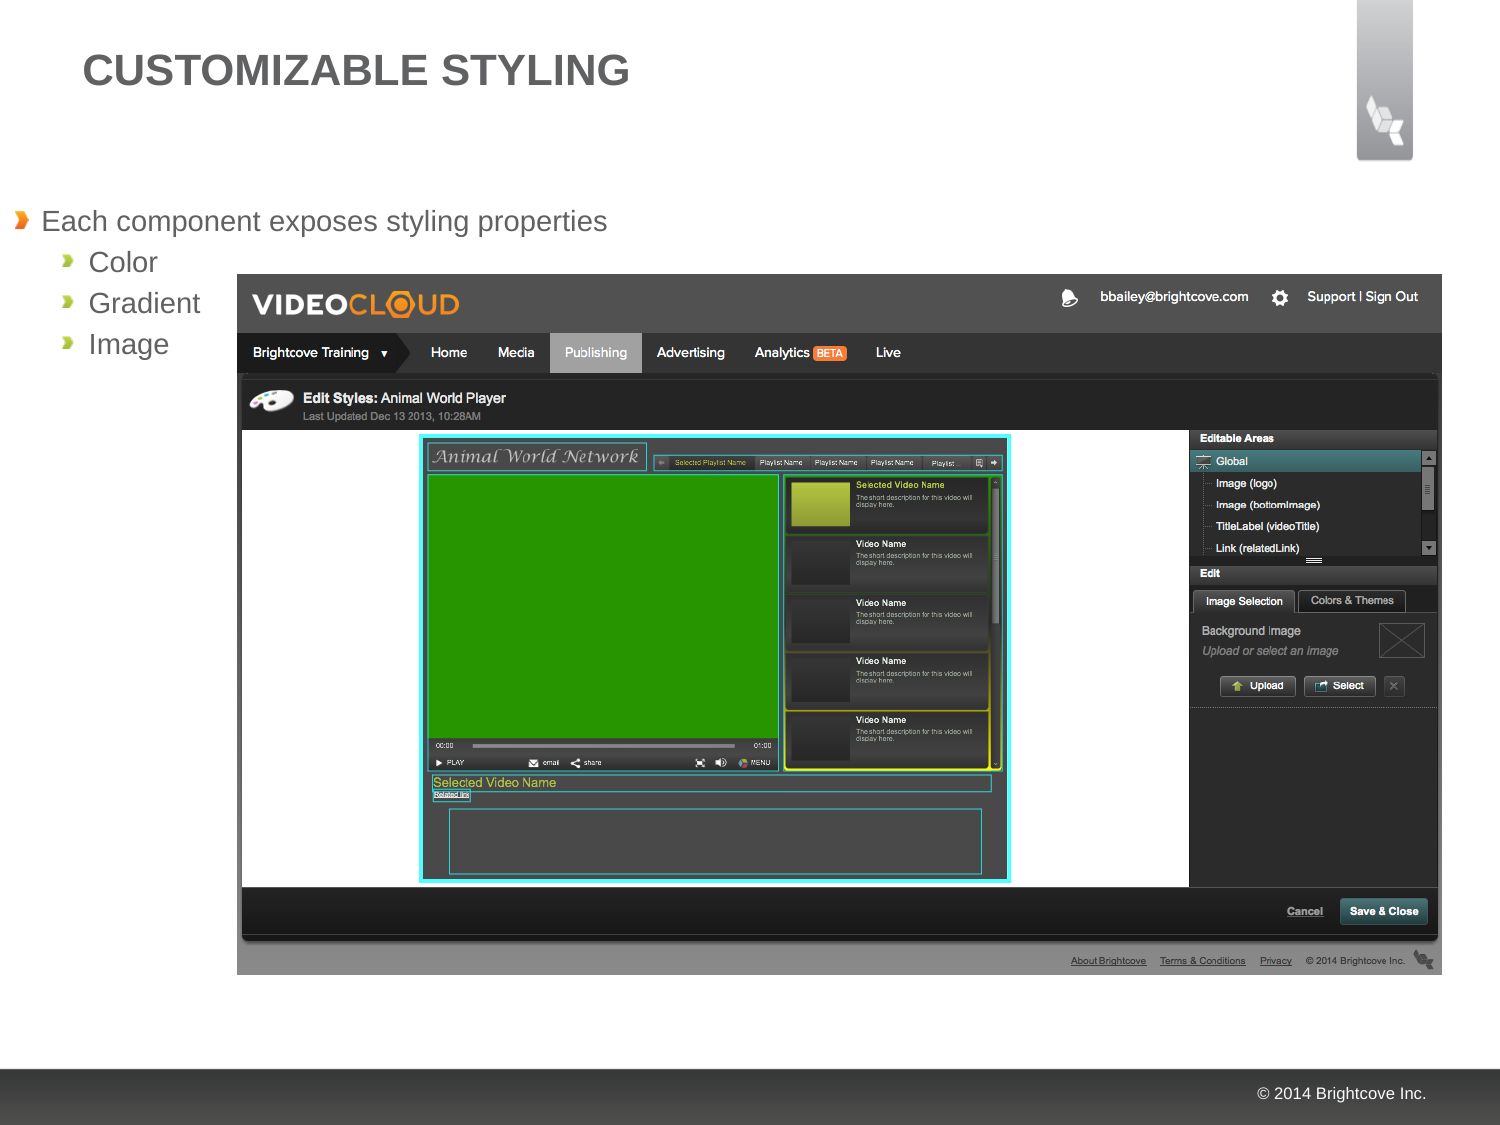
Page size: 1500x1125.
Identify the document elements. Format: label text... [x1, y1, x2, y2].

picture [0, 0, 1500, 1125]
list Each component exposes styling properties Color Gradient Image [0, 194, 1359, 1002]
title Customizable Styling [66, 34, 1322, 194]
picture [62, 254, 74, 267]
picture [62, 336, 74, 349]
picture [62, 295, 74, 308]
picture [15, 211, 29, 229]
